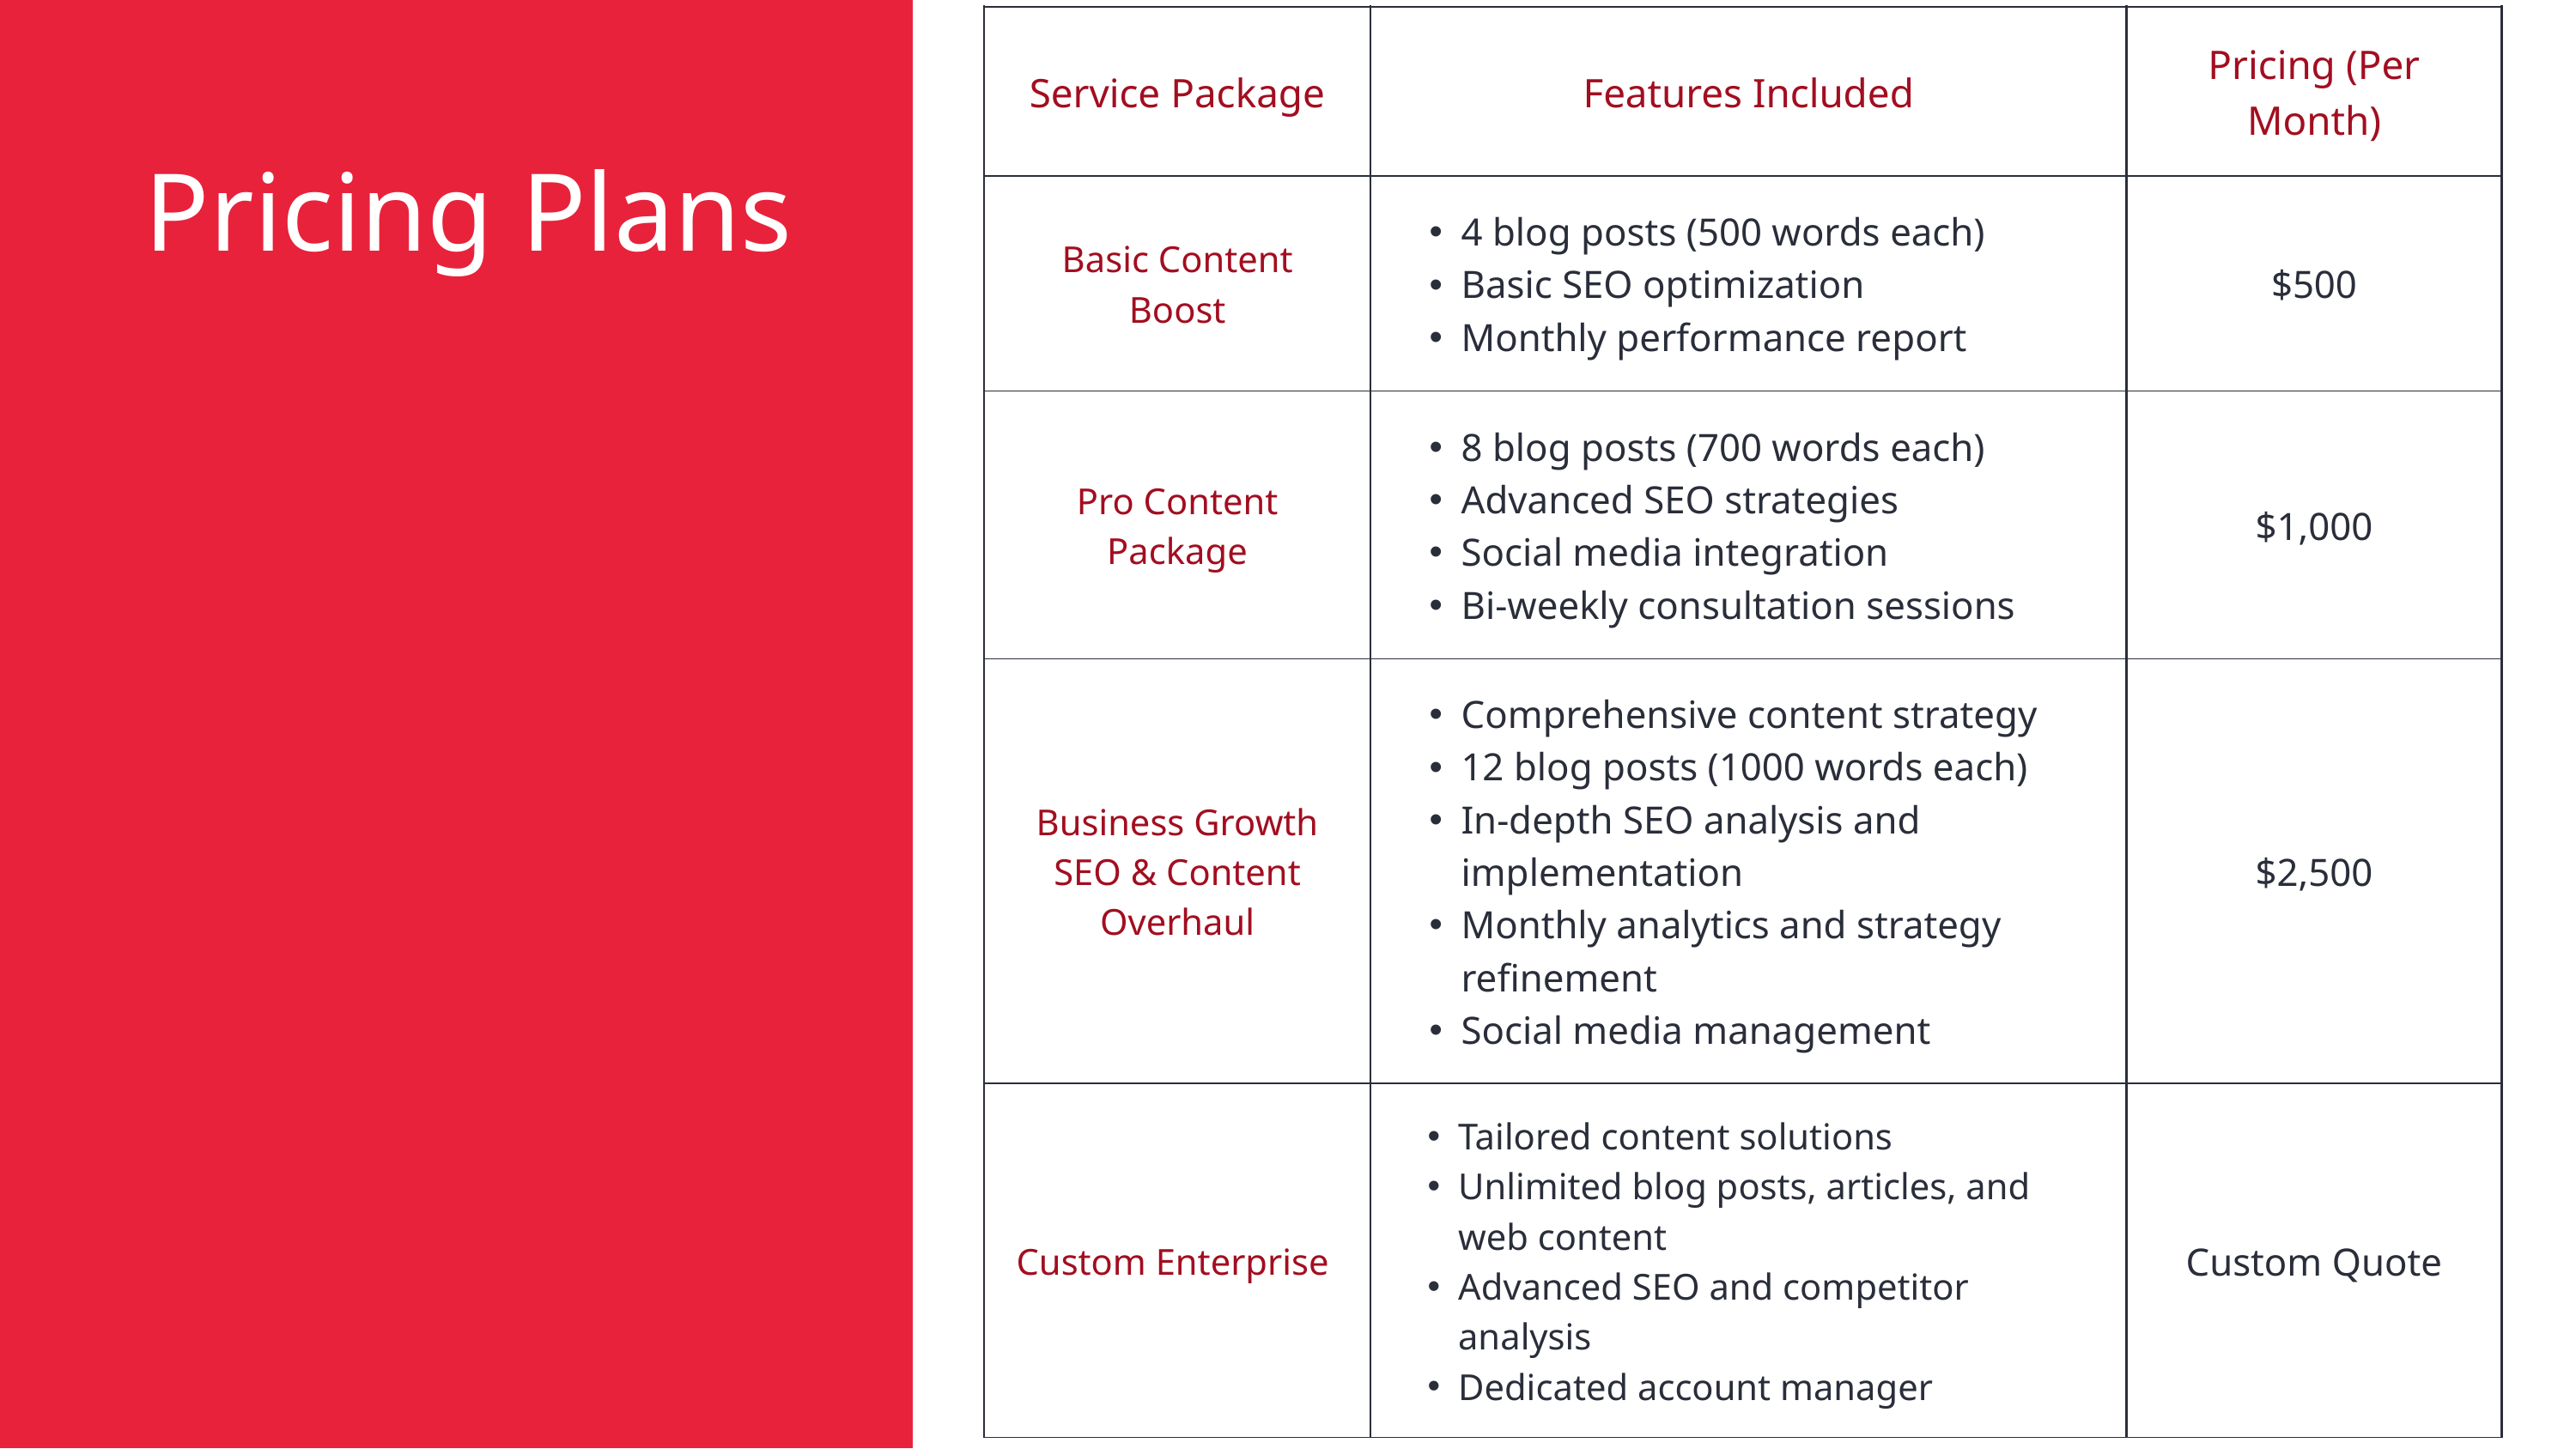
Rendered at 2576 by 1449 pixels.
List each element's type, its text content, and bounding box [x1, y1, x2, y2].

table_header Features Included [1371, 8, 2125, 175]
table_cell Basic Content Boost [985, 177, 1370, 391]
table_cell $1,000 [2128, 391, 2500, 658]
table_cell Pro Content Package [985, 391, 1370, 658]
table_cell $2,500 [2128, 659, 2500, 1082]
table_cell 4 blog posts (500 words each) Basic SEO optimization Monthly performance report [1371, 177, 2125, 391]
table_cell 8 blog posts (700 words each) Advanced SEO strategies Social media integration Bi-weekly consultation sessions [1371, 391, 2125, 658]
table_header Service Package [985, 8, 1370, 175]
table_cell Comprehensive content strategy 12 blog posts (1000 words each) In-depth SEO analysis and implementation Monthly analytics and strategy refinement Social media management [1371, 659, 2125, 1082]
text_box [0, 0, 914, 1449]
table_header Pricing (Per Month) [2128, 8, 2500, 175]
table_cell Tailored content solutions Unlimited blog posts, articles, and web content Advanced SEO and competitor analysis Dedicated account manager [1371, 1084, 2125, 1437]
table_cell Custom Enterprise [985, 1084, 1370, 1437]
table_cell $500 [2128, 177, 2500, 391]
table_cell Custom Quote [2128, 1084, 2500, 1437]
table_cell Business Growth SEO & Content Overhaul [985, 659, 1370, 1082]
